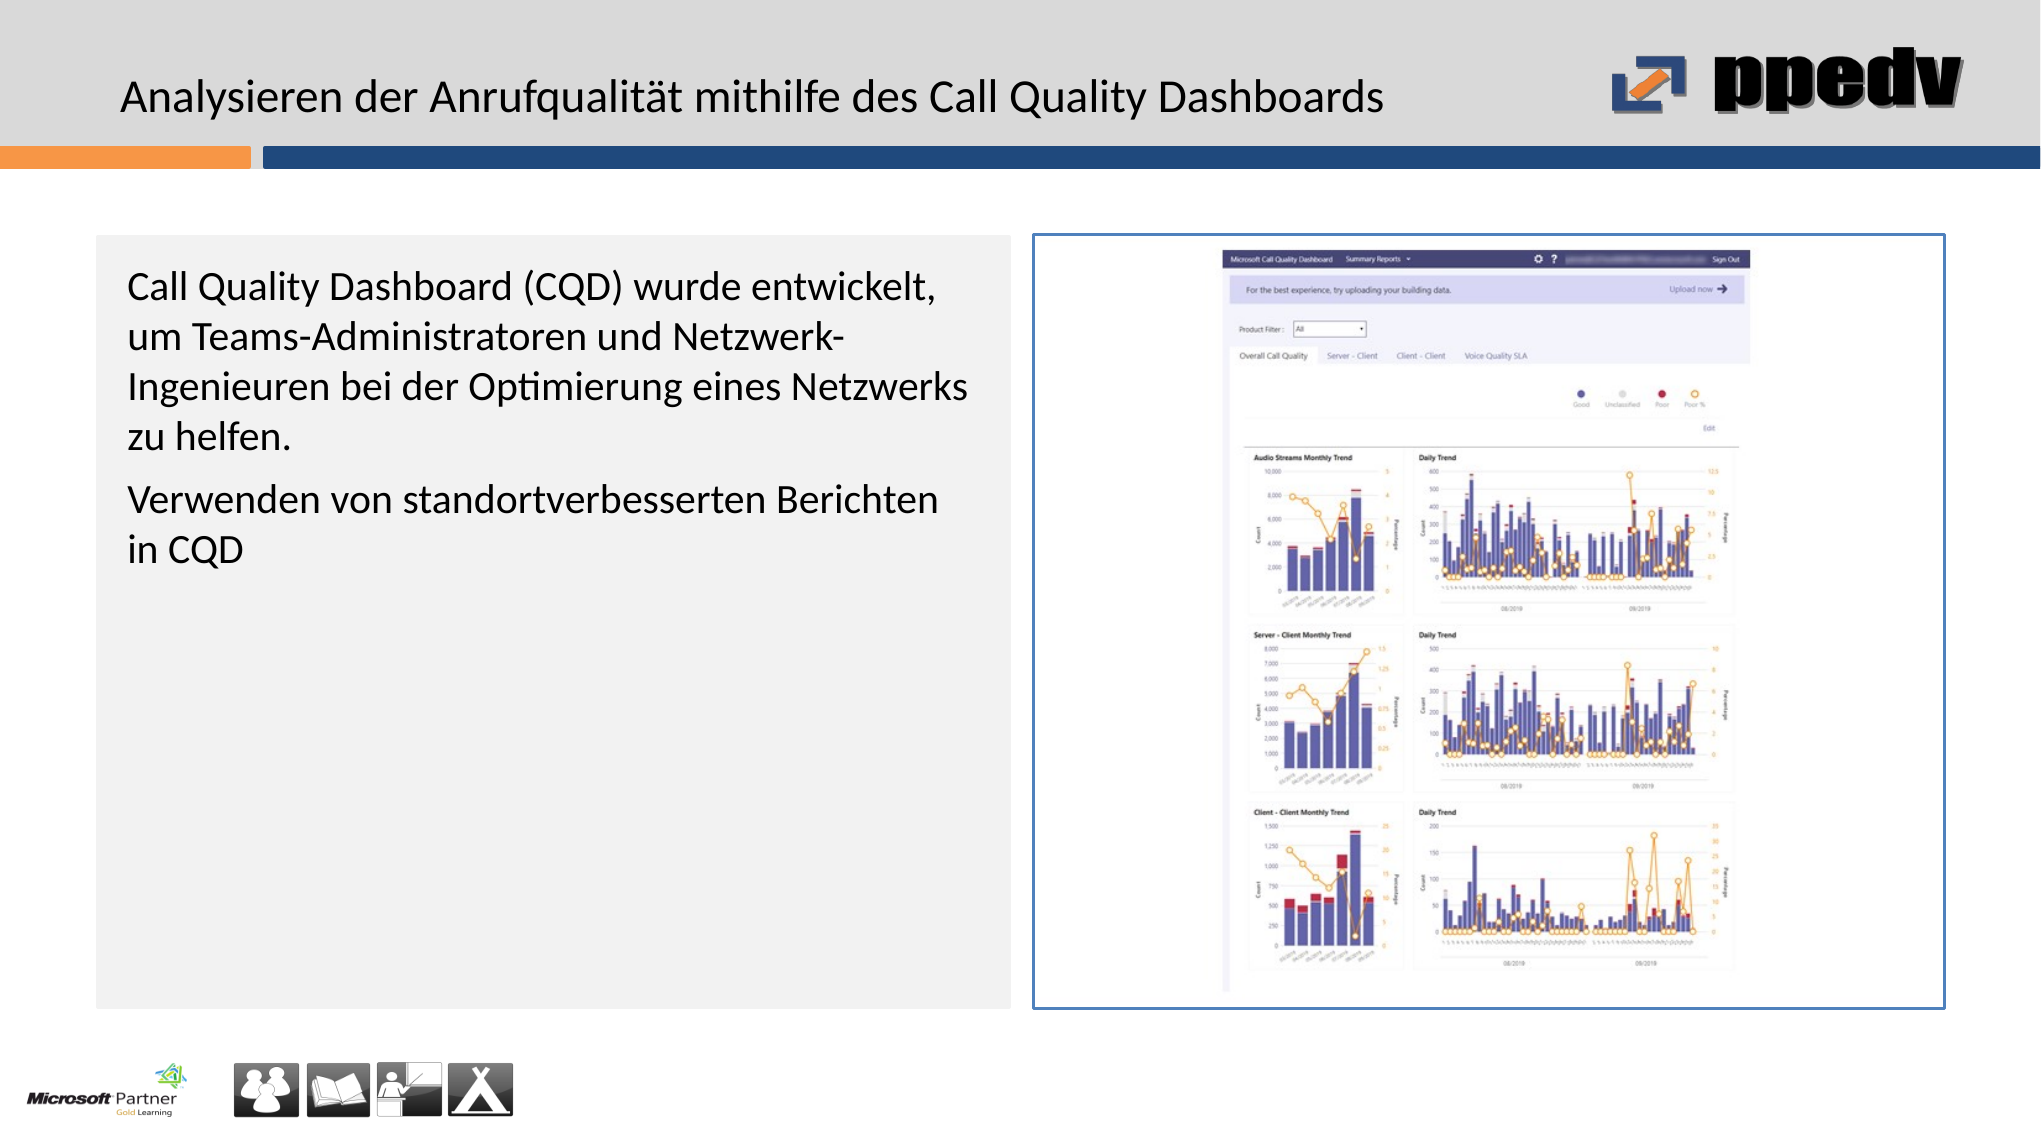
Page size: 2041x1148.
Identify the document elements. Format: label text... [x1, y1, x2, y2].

picture [7, 1043, 538, 1140]
text_box Call Quality Dashboard (CQD) wurde entwickelt, um Teams-Administratoren und Netzwerk-Ingenieuren bei der Optimierung eines Netzwerks zu helfen. Verwenden von standortverbesserten Berichten in CQD [97, 236, 1010, 1008]
title Analysieren der Anrufqualität mithilfe des Call Quality Dashboards [105, 57, 1950, 130]
picture [1598, 41, 1992, 125]
picture [1034, 236, 1944, 1008]
